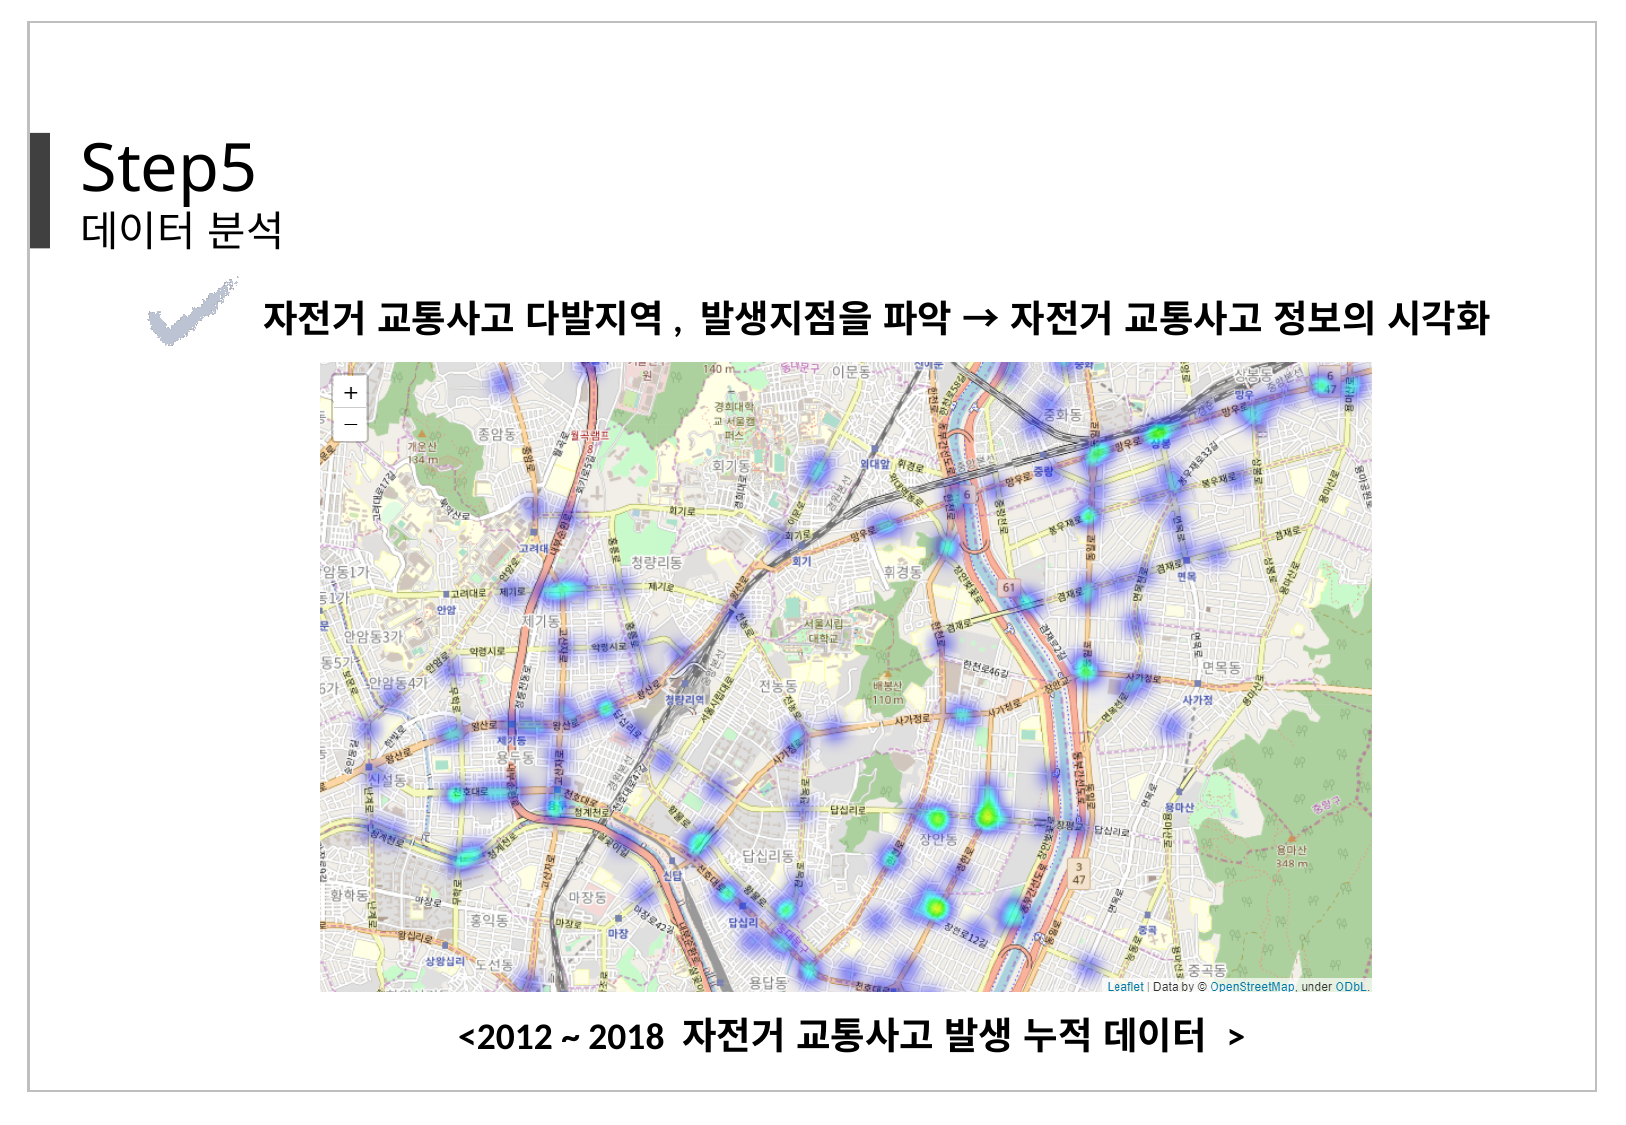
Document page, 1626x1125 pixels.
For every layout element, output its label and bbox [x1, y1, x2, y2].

text_box [128, 270, 1597, 352]
text_box [27, 21, 1597, 1092]
picture [320, 362, 1372, 992]
